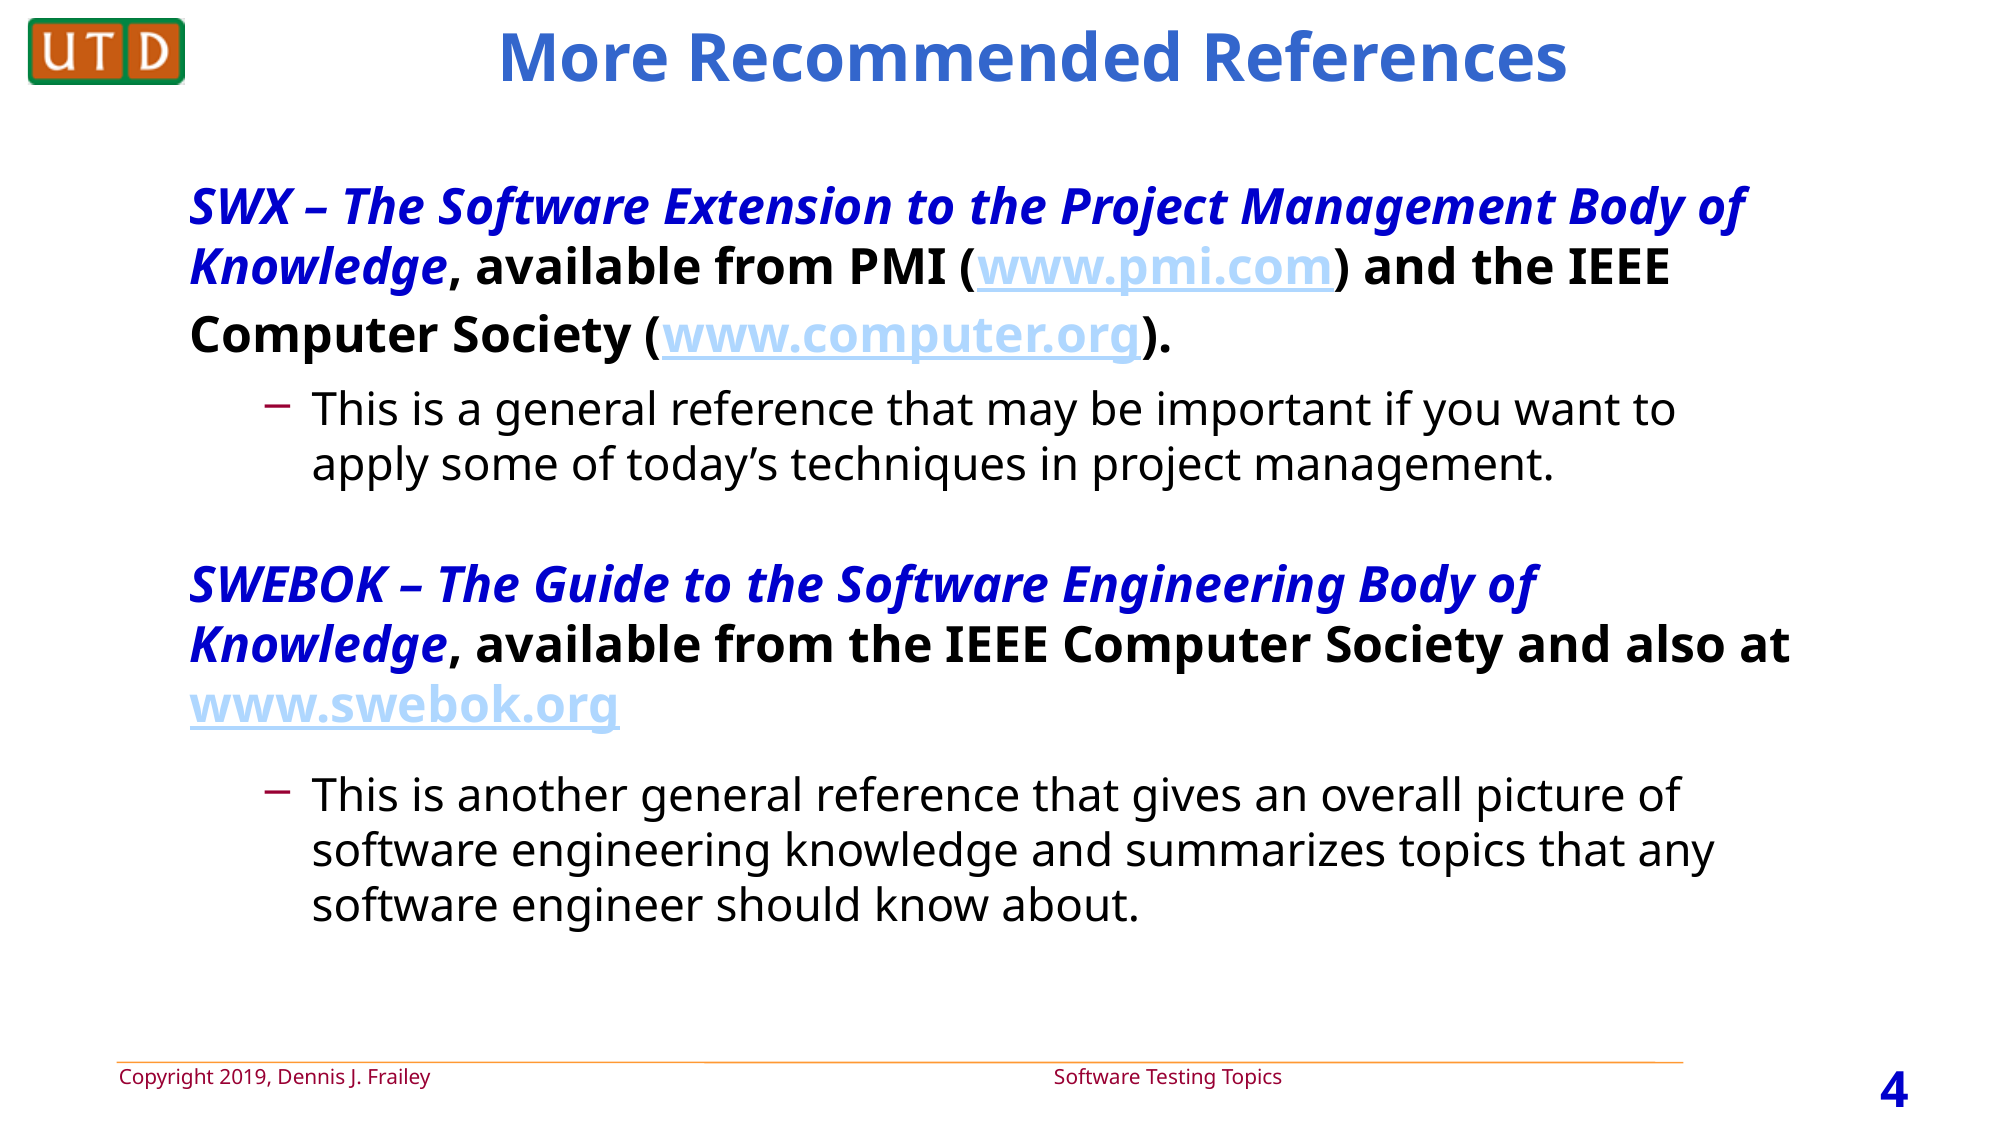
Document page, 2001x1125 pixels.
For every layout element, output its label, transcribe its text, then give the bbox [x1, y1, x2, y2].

title More Recommended References [143, 0, 1924, 111]
picture [27, 18, 143, 85]
list SWX – The Software Extension to the Project Management Body of Knowledge, available from PMI (www.pmi.com) and the IEEE Computer Society (www.computer.org). This is a general reference that may be important if you want to apply some of today’s techniques in project management. SWEBOK – The Guide to the Software Engineering Body of Knowledge, available from the IEEE Computer Society and also at www.swebok.org This is another general reference that gives an overall picture of software engineering knowledge and summarizes topics that any software engineer should know about. [174, 166, 1808, 1011]
